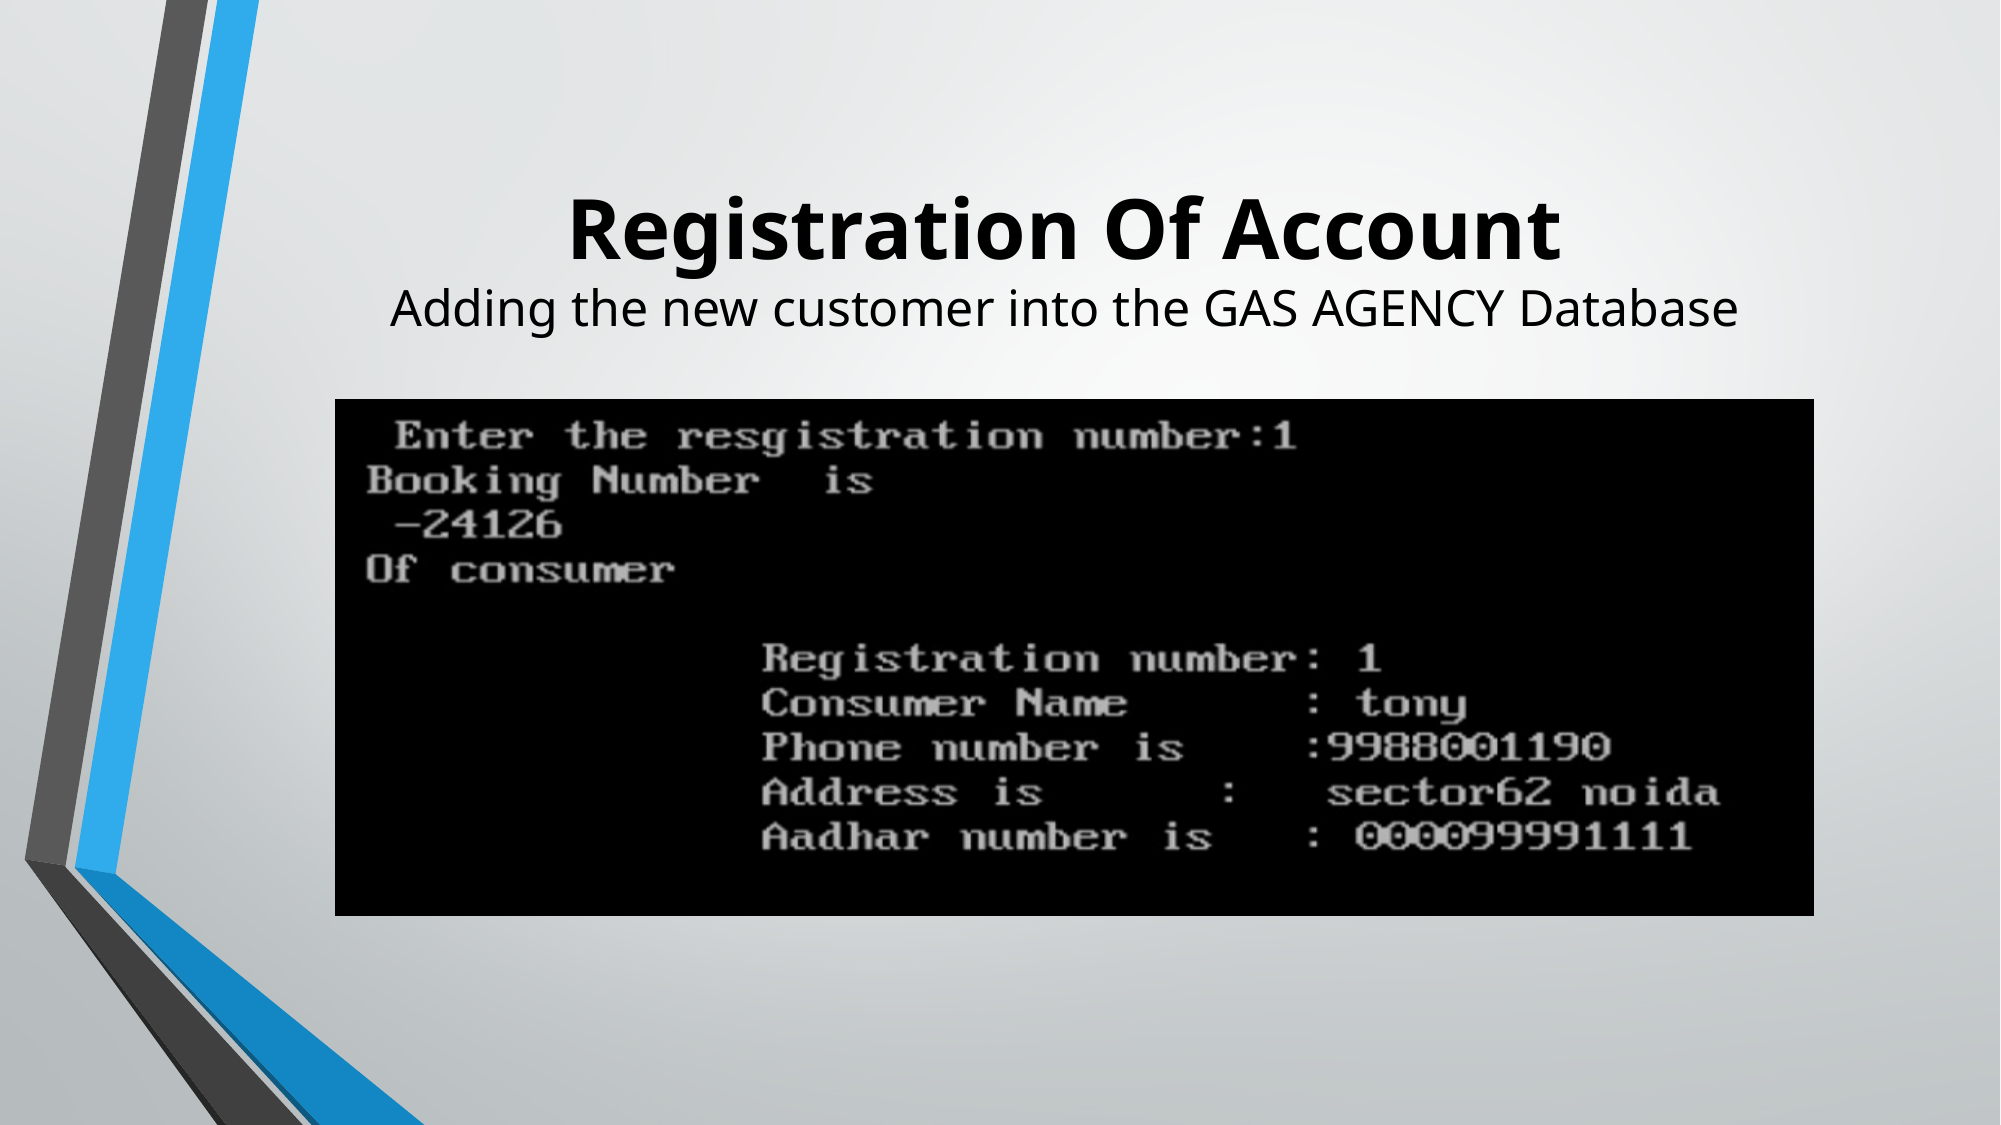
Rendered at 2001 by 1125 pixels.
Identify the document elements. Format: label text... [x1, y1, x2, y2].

picture [335, 399, 1814, 916]
title Registration Of Account Adding the new customer into the GAS AGENCY Database [243, 112, 1887, 400]
